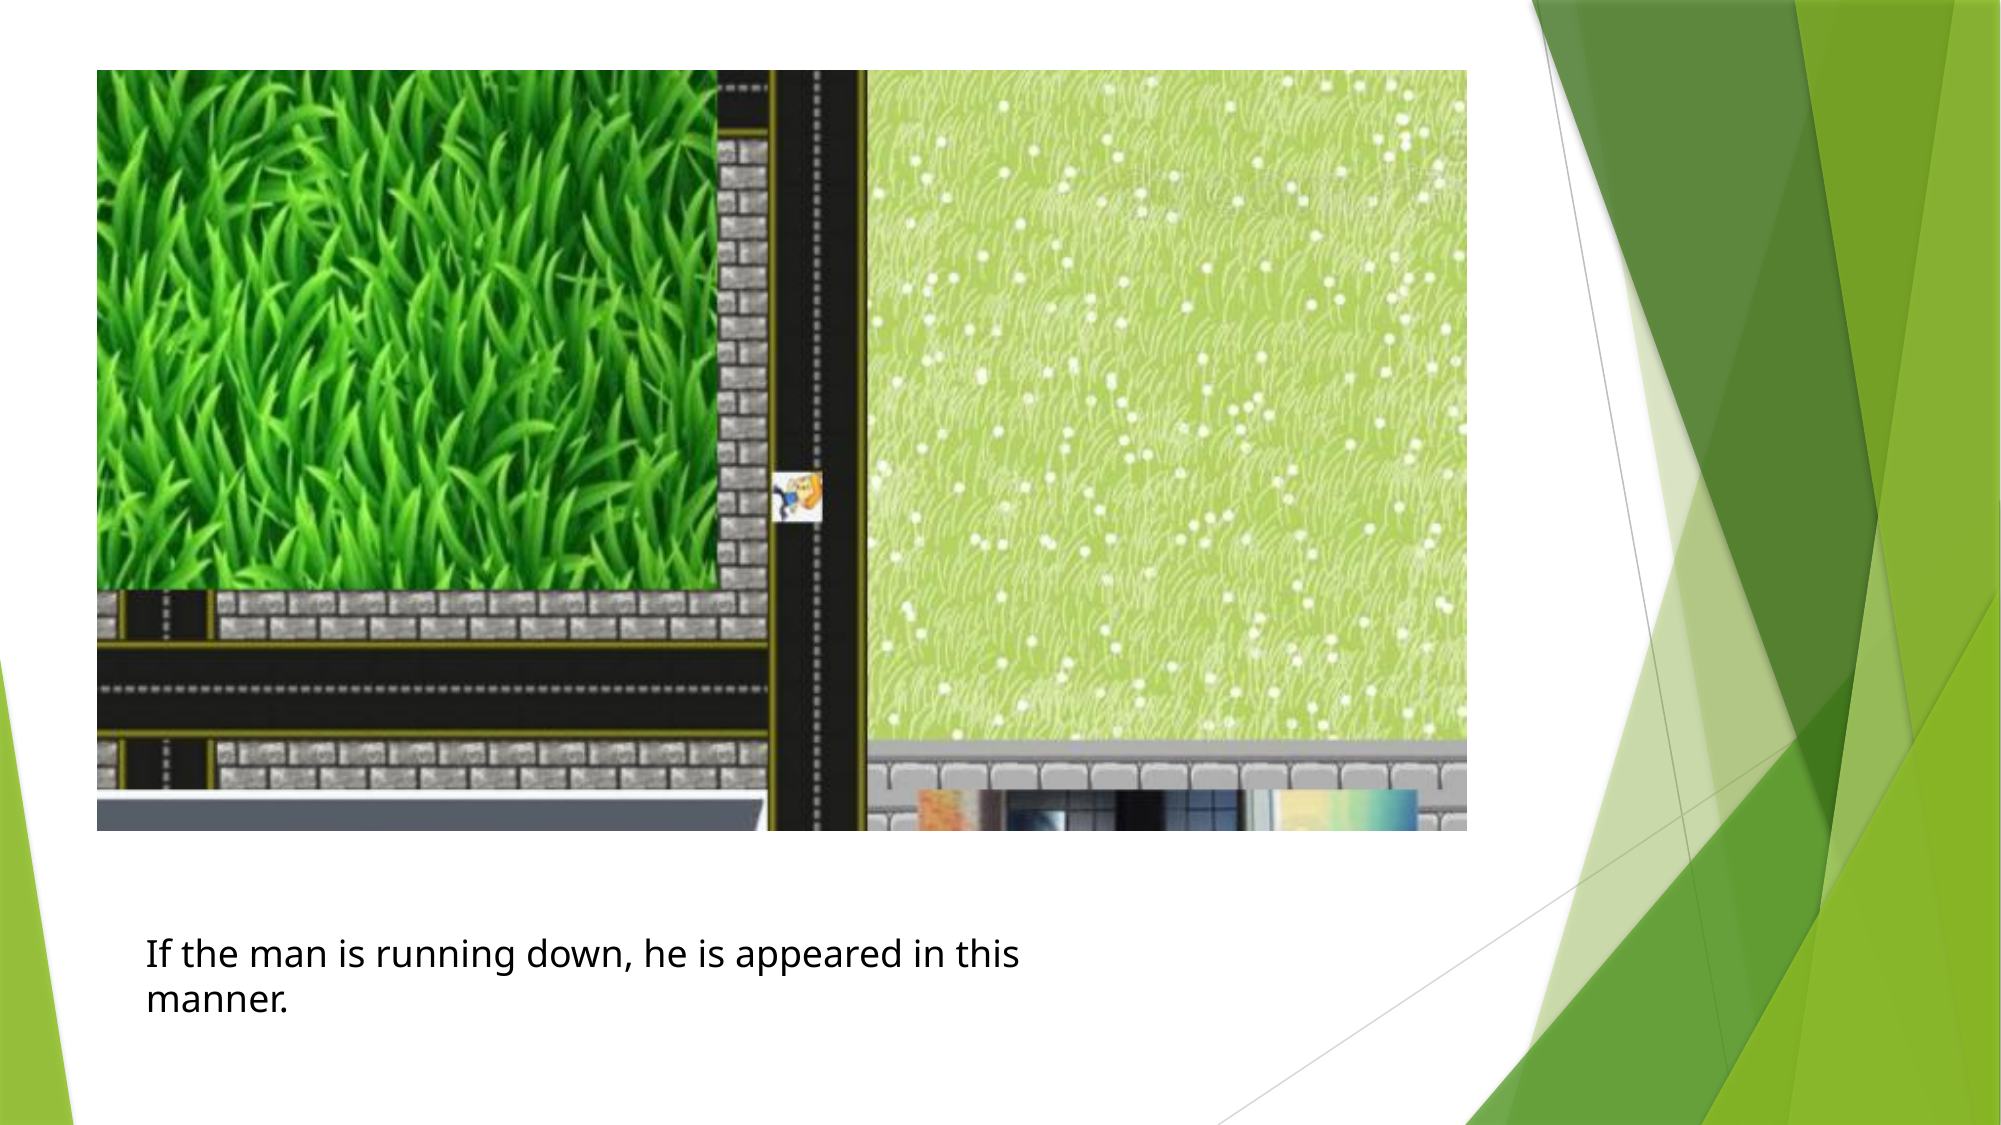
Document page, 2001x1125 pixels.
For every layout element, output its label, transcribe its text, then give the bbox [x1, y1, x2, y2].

text_box If the man is running down, he is appeared in this manner. [130, 922, 1166, 1028]
picture [96, 70, 1467, 831]
